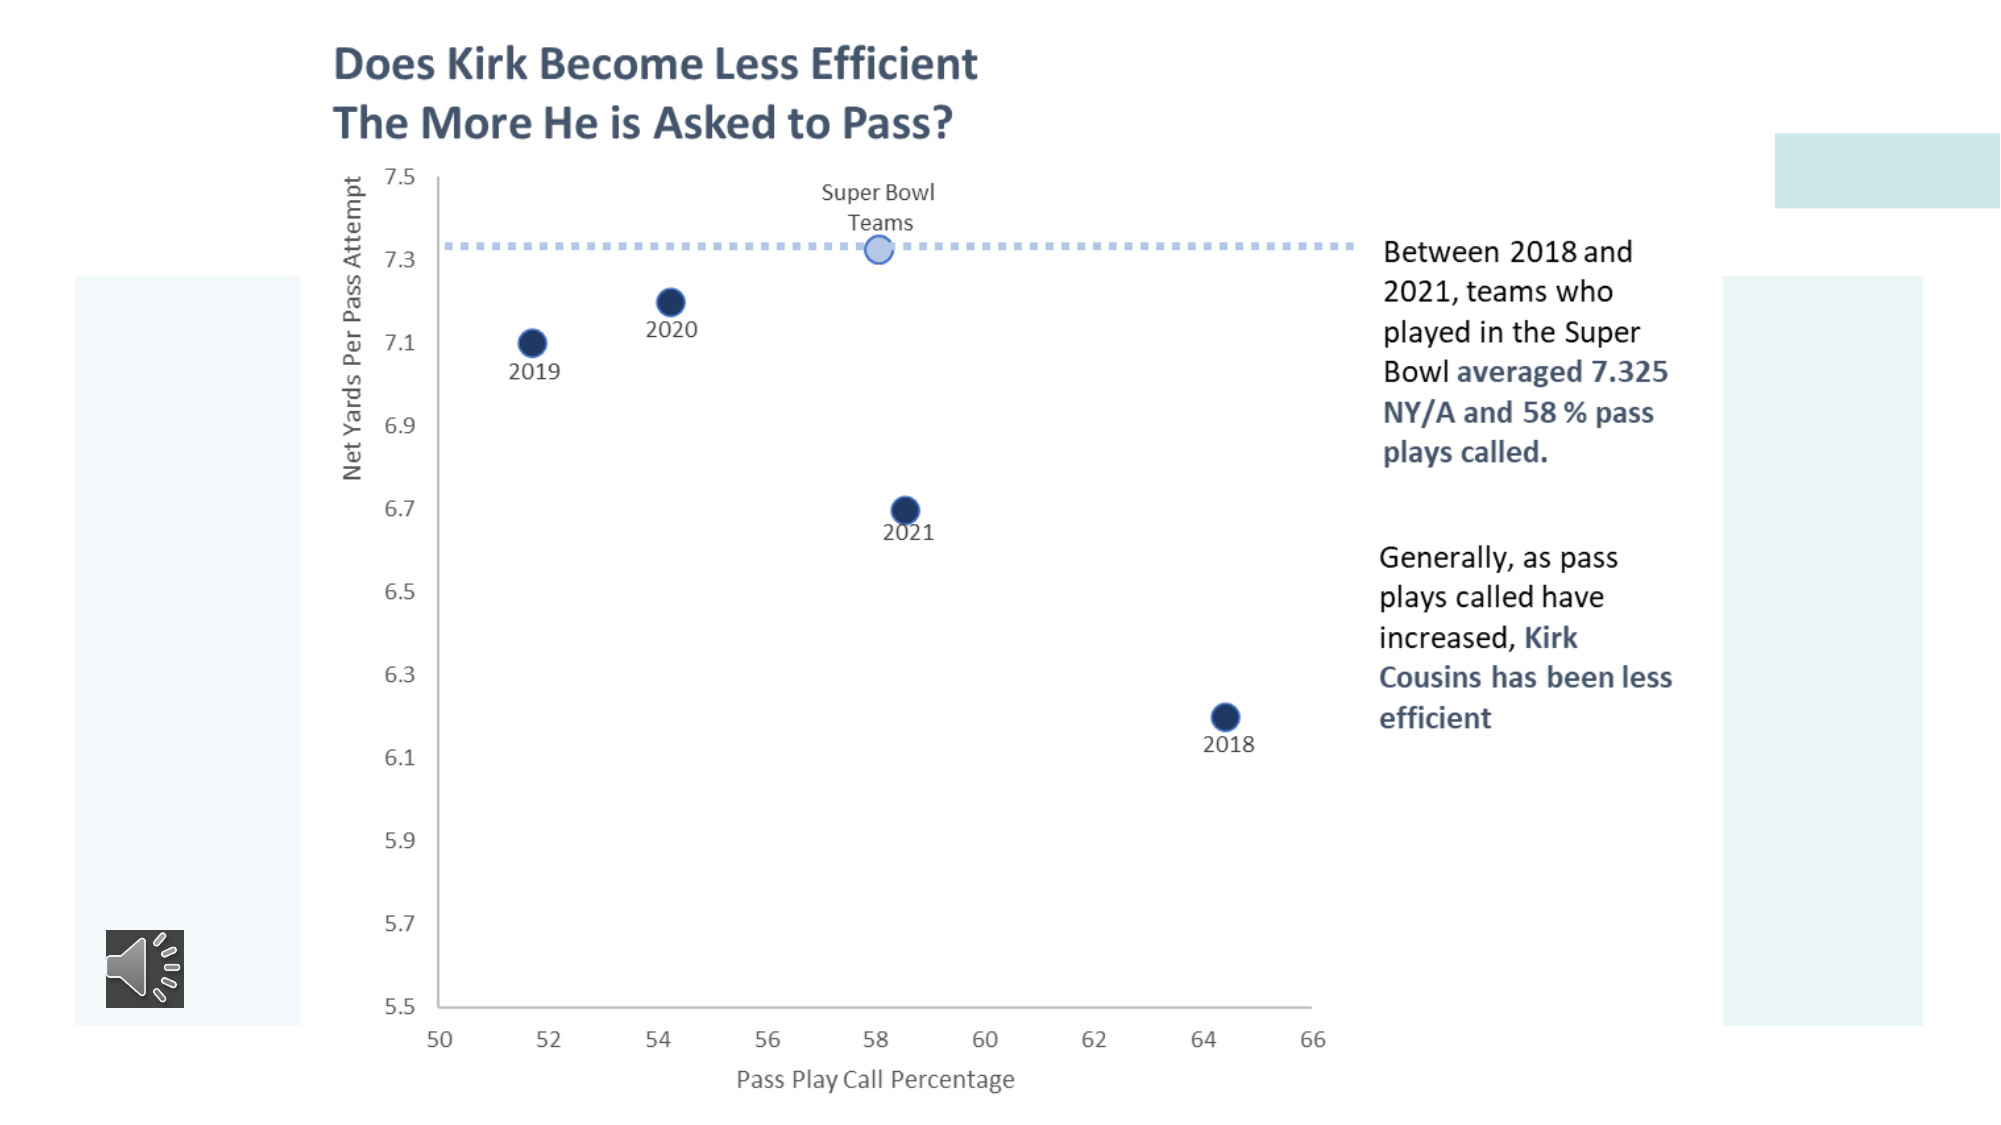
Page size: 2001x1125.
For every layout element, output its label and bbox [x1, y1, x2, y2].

picture [105, 929, 185, 1010]
picture [300, 8, 1723, 1125]
